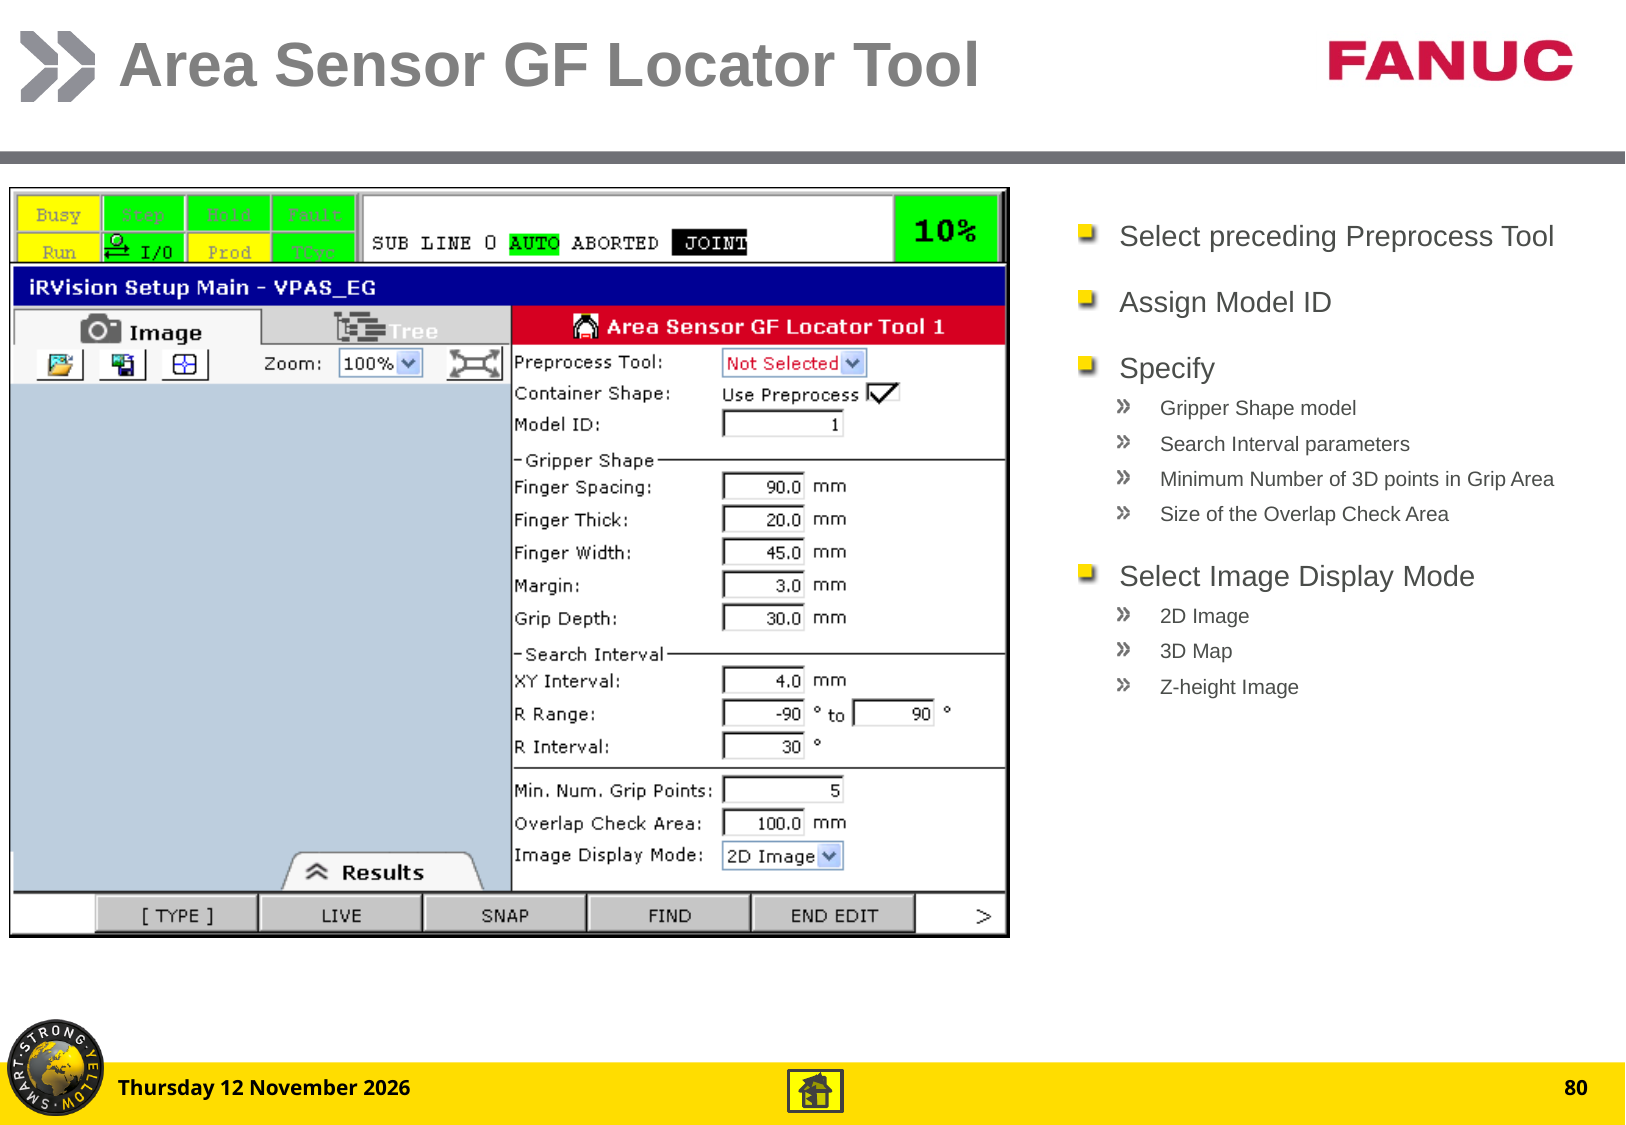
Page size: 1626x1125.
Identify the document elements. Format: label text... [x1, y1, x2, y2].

picture [1116, 435, 1131, 450]
picture [7, 1019, 104, 1116]
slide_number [117, 1062, 843, 1125]
picture [9, 187, 1010, 938]
picture [1116, 678, 1131, 693]
picture [1116, 607, 1131, 623]
picture [1078, 356, 1100, 378]
picture [1116, 470, 1131, 486]
picture [1078, 564, 1100, 585]
picture [1116, 642, 1131, 658]
slide_number 80 [1343, 1062, 1589, 1125]
picture [1116, 506, 1131, 521]
title Area Sensor GF Locator Tool [0, 0, 1625, 126]
picture [1116, 399, 1131, 415]
picture [1078, 224, 1100, 245]
text_box [788, 1070, 842, 1112]
picture [1078, 290, 1100, 311]
list Select preceding Preprocess Tool Assign Model ID Specify Gripper Shape model Search Interval parameters Minimum Number of 3D points in Grip Area Size of the Overlap Check Area Select Image Display Mode 2D Image 3D Map Z-height Image [1010, 187, 1625, 759]
